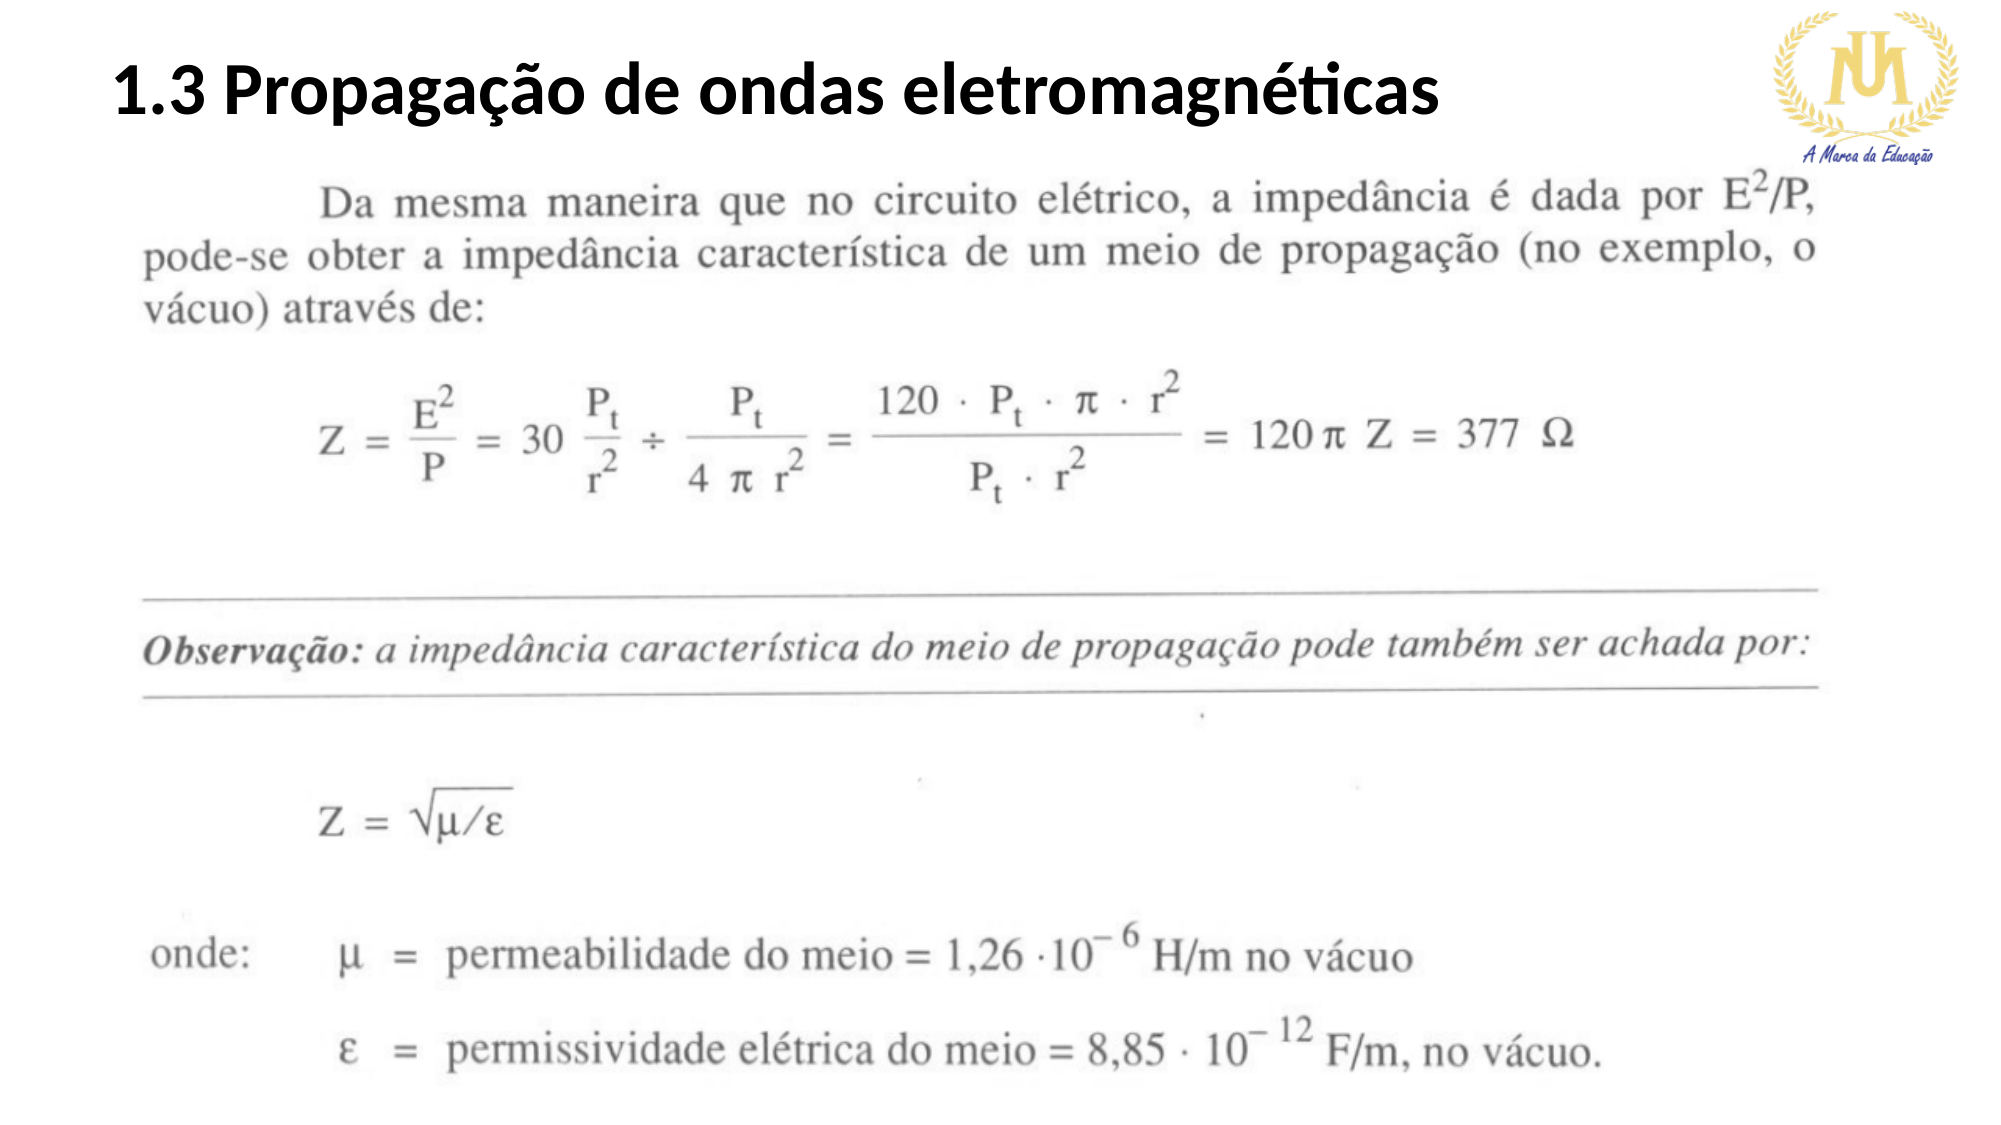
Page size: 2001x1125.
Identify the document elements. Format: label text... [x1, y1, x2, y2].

picture [91, 11, 1982, 1097]
text_box 1.3 Propagação de ondas eletromagnéticas [71, 11, 1773, 247]
